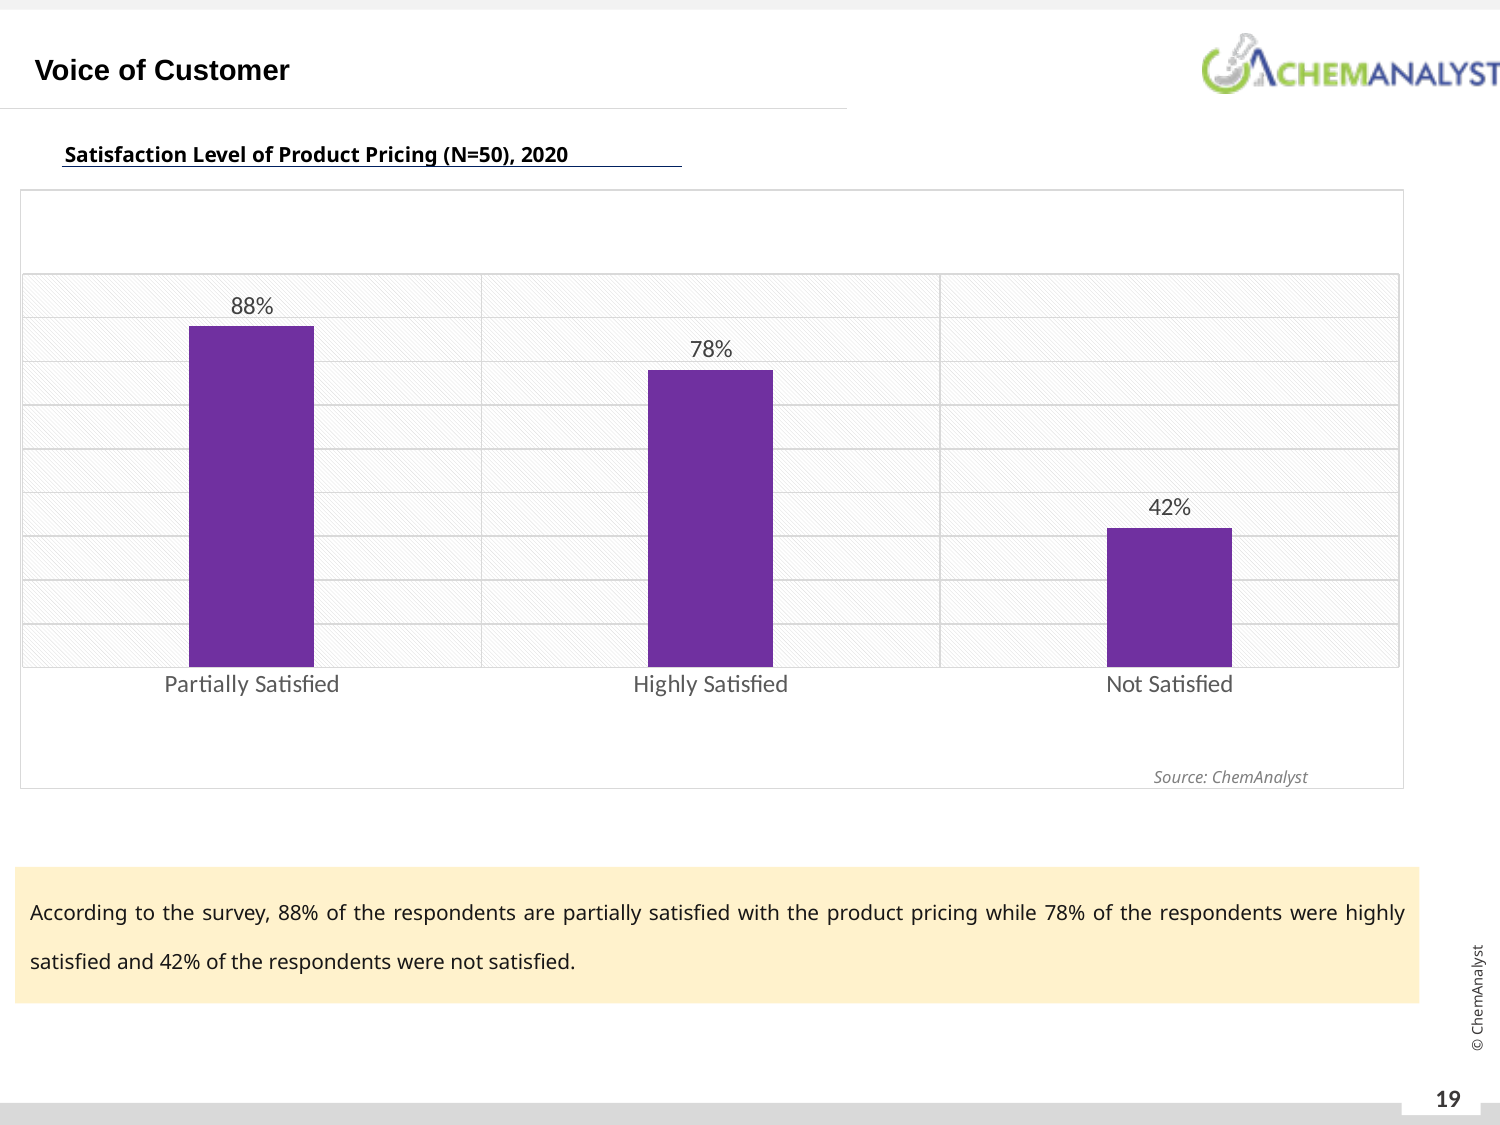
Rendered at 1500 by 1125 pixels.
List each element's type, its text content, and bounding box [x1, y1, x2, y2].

text_box According to the survey, 88% of the respondents are partially satisfied with the product pricing while 78% of the respondents were highly satisfied and 42% of the respondents were not satisfied. [15, 866, 1420, 1004]
chart [19, 189, 1405, 790]
list Voice of Customer [19, 23, 1287, 95]
text_box Source: ChemAnalyst [960, 790, 1323, 795]
picture [1287, 33, 1500, 94]
text_box Satisfaction Level of Product Pricing (N=50), 2020 [49, 121, 940, 174]
